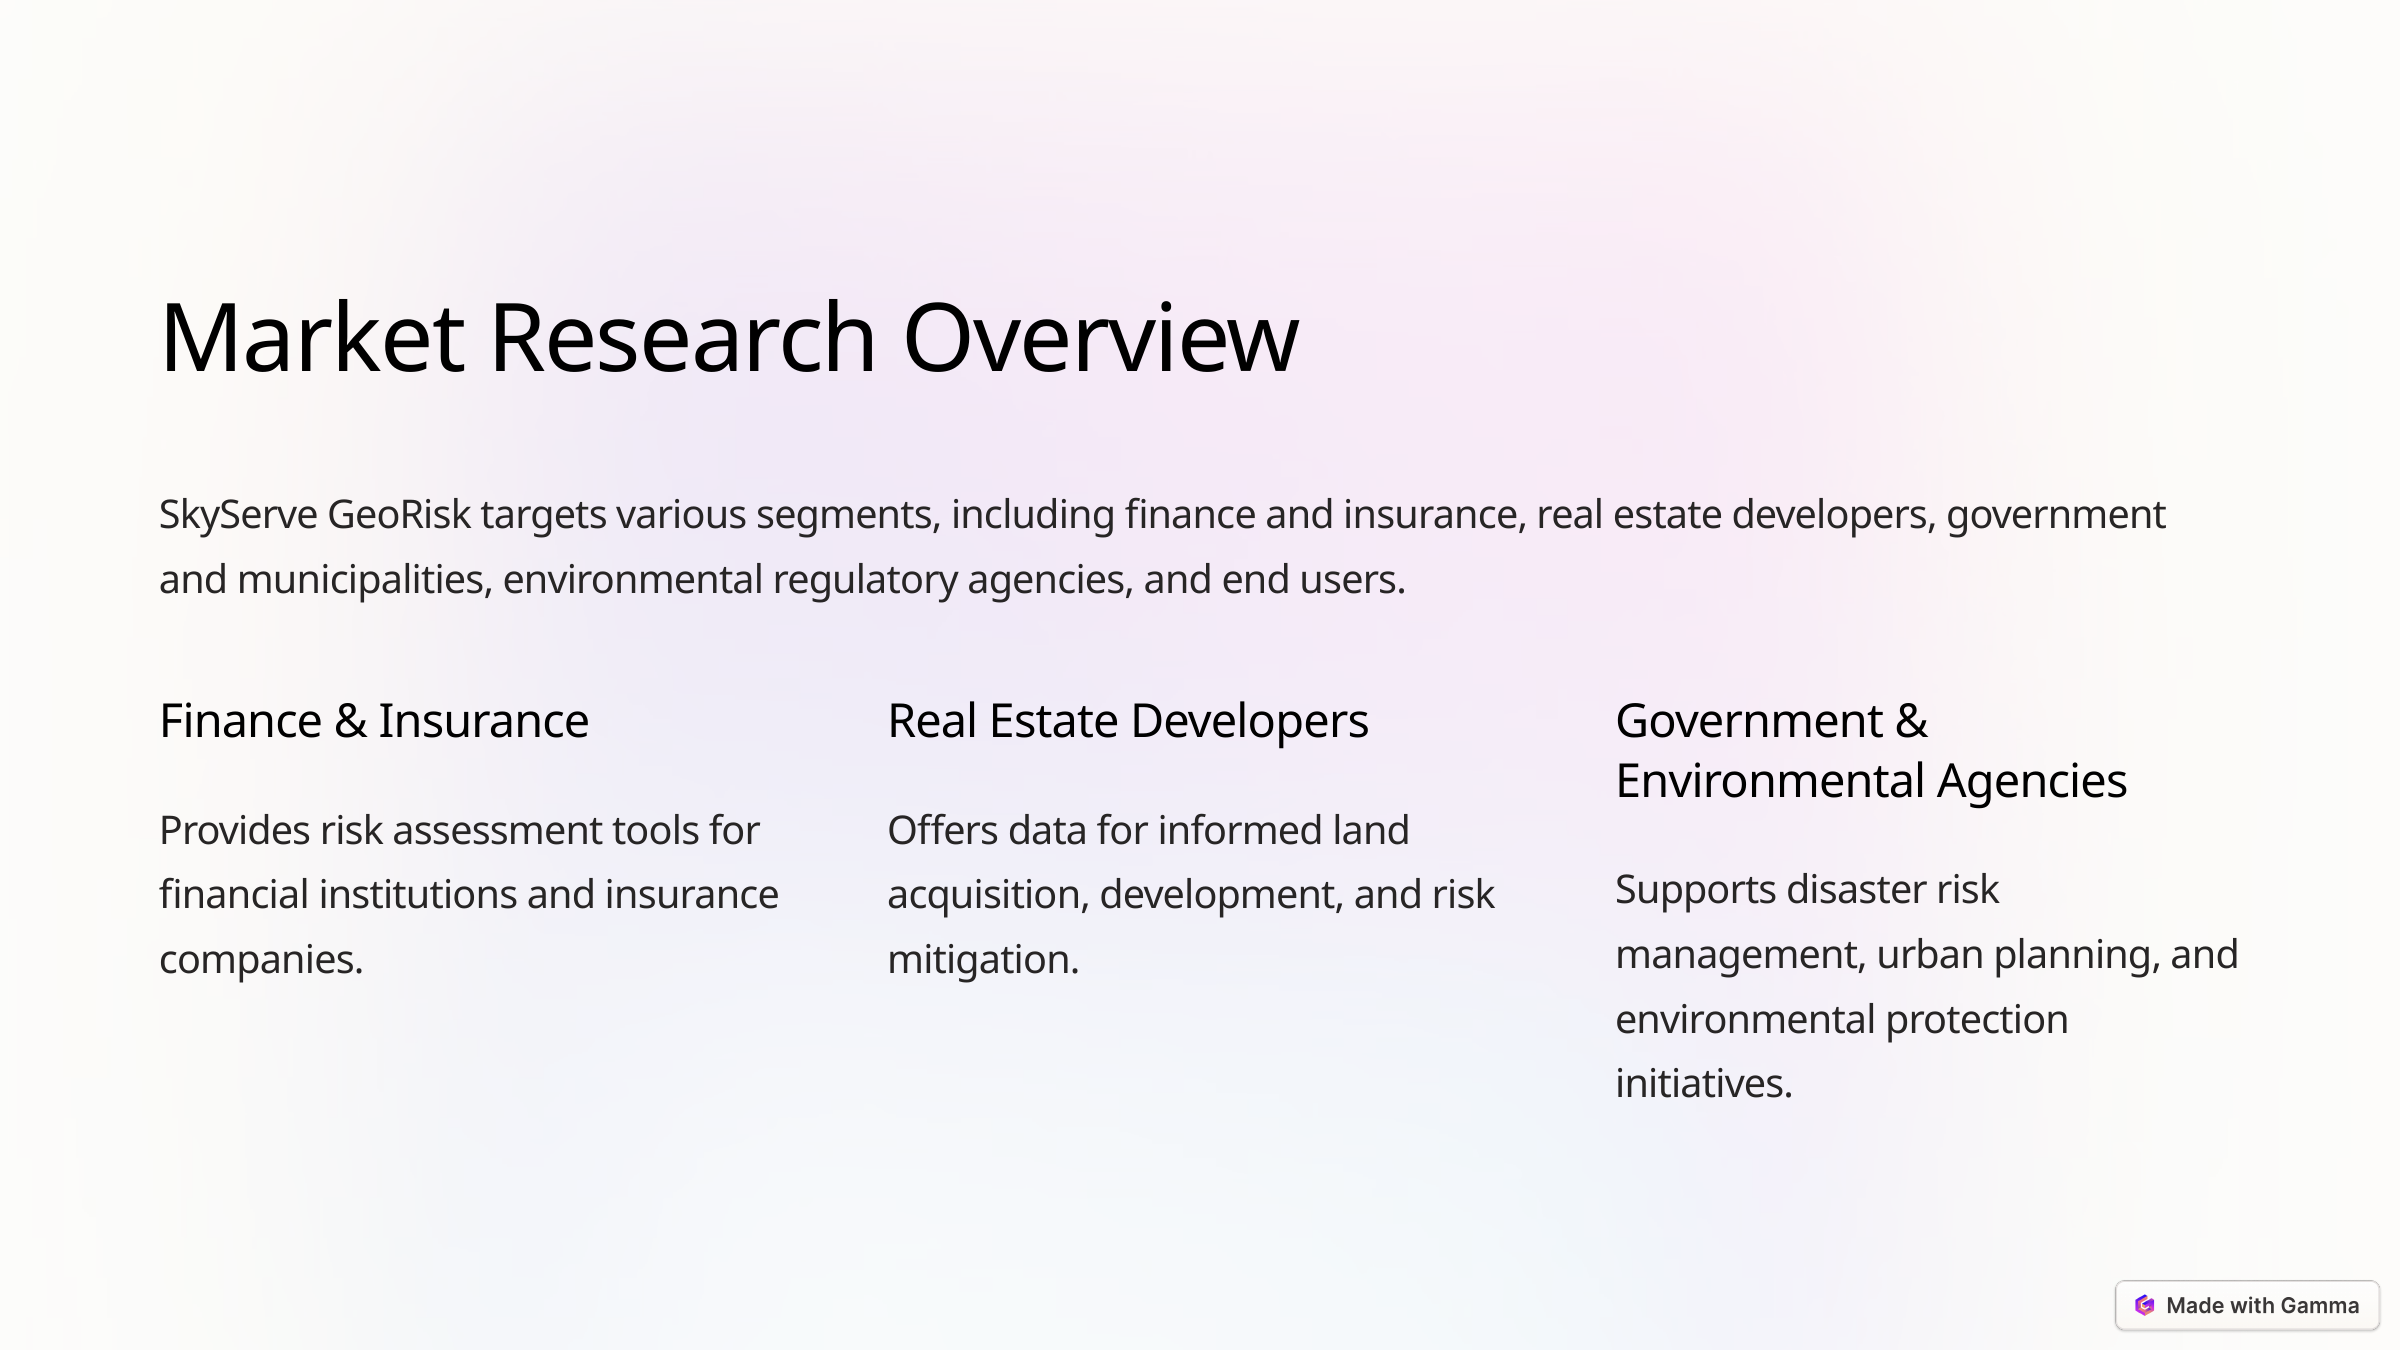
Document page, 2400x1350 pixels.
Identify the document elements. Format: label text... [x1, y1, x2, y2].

text_box SkyServe GeoRisk targets various segments, including finance and insurance, real estate developers, government and municipalities, environmental regulatory agencies, and end users. [158, 471, 2241, 602]
text_box Real Estate Developers [887, 687, 1364, 748]
picture [2106, 1271, 2389, 1339]
text_box Finance & Insurance [158, 687, 636, 748]
text_box Provides risk assessment tools for financial institutions and insurance companies. [158, 787, 787, 982]
text_box Market Research Overview [158, 271, 1268, 391]
text_box Government & Environmental Agencies [1615, 687, 2244, 807]
text_box Offers data for informed land acquisition, development, and risk mitigation. [887, 787, 1516, 982]
text_box Supports disaster risk management, urban planning, and environmental protection initiatives. [1615, 847, 2244, 1042]
